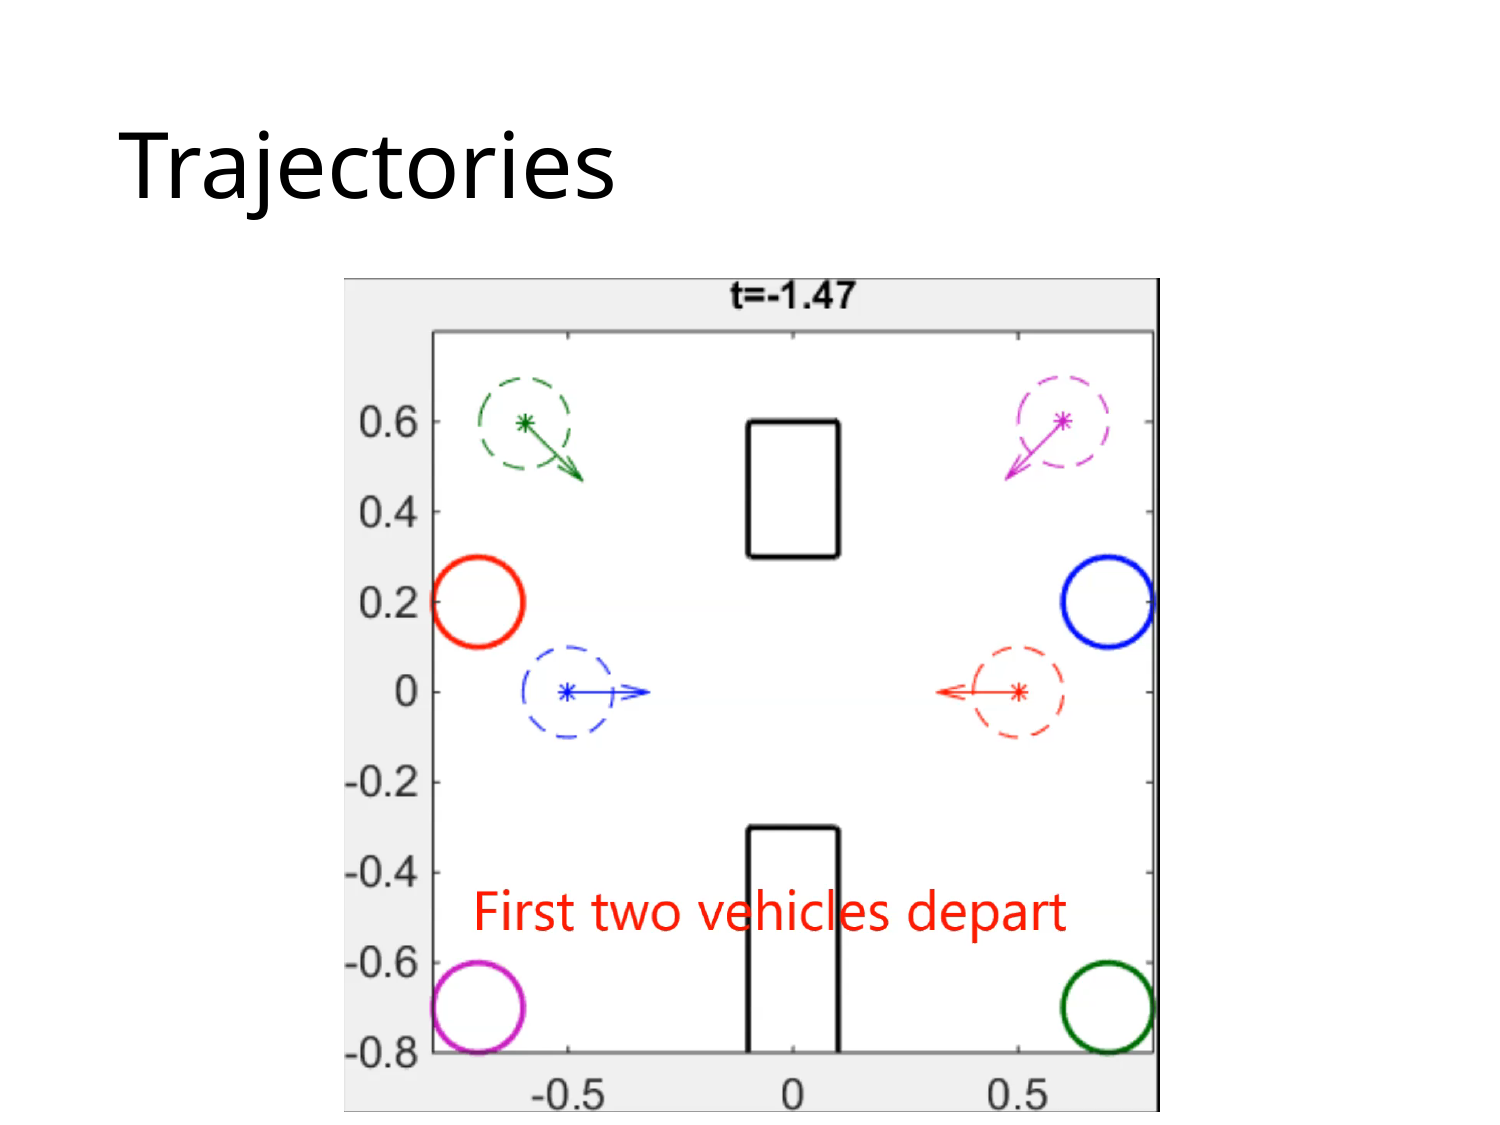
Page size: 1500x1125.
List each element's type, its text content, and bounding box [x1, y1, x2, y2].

title Trajectories [103, 59, 1397, 278]
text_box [343, 277, 1161, 1113]
